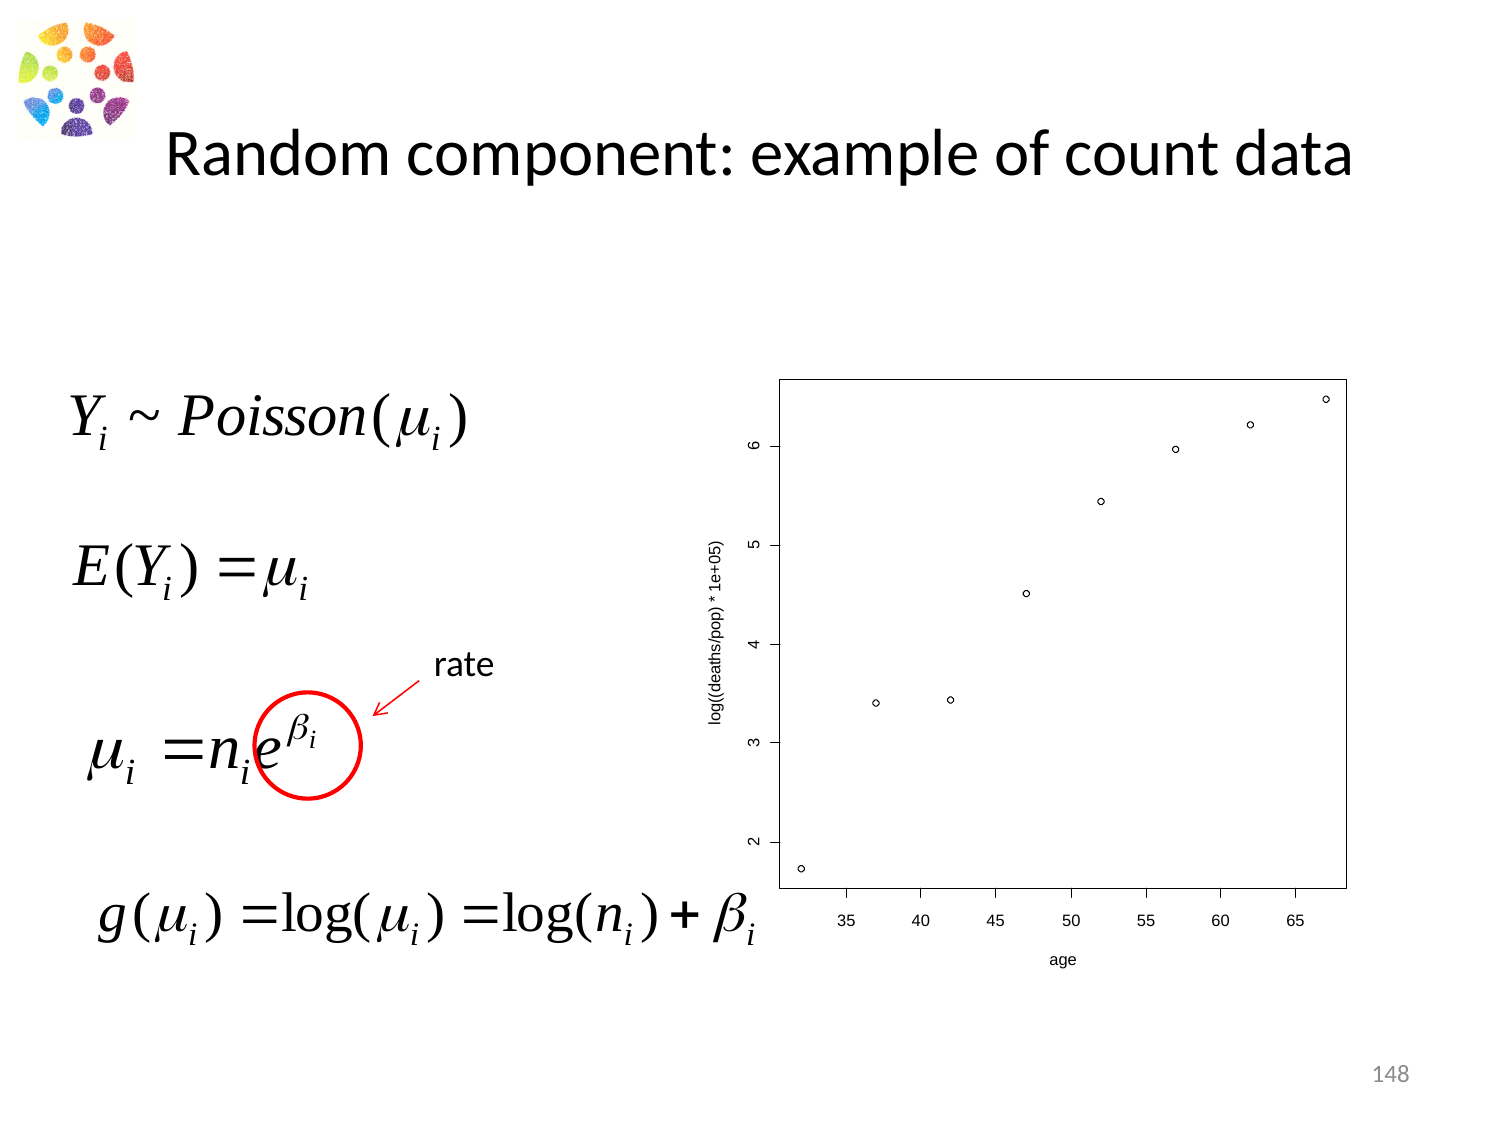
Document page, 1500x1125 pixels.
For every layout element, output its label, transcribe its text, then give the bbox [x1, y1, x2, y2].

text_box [62, 524, 320, 616]
text_box rate [419, 631, 526, 692]
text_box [372, 680, 420, 717]
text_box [74, 699, 335, 801]
picture [16, 19, 136, 139]
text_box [62, 374, 481, 466]
text_box [279, 690, 363, 791]
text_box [87, 874, 767, 960]
picture [699, 299, 1388, 987]
title Random component: example of count data [75, 45, 1425, 233]
slide_number 148 [1074, 1042, 1425, 1103]
